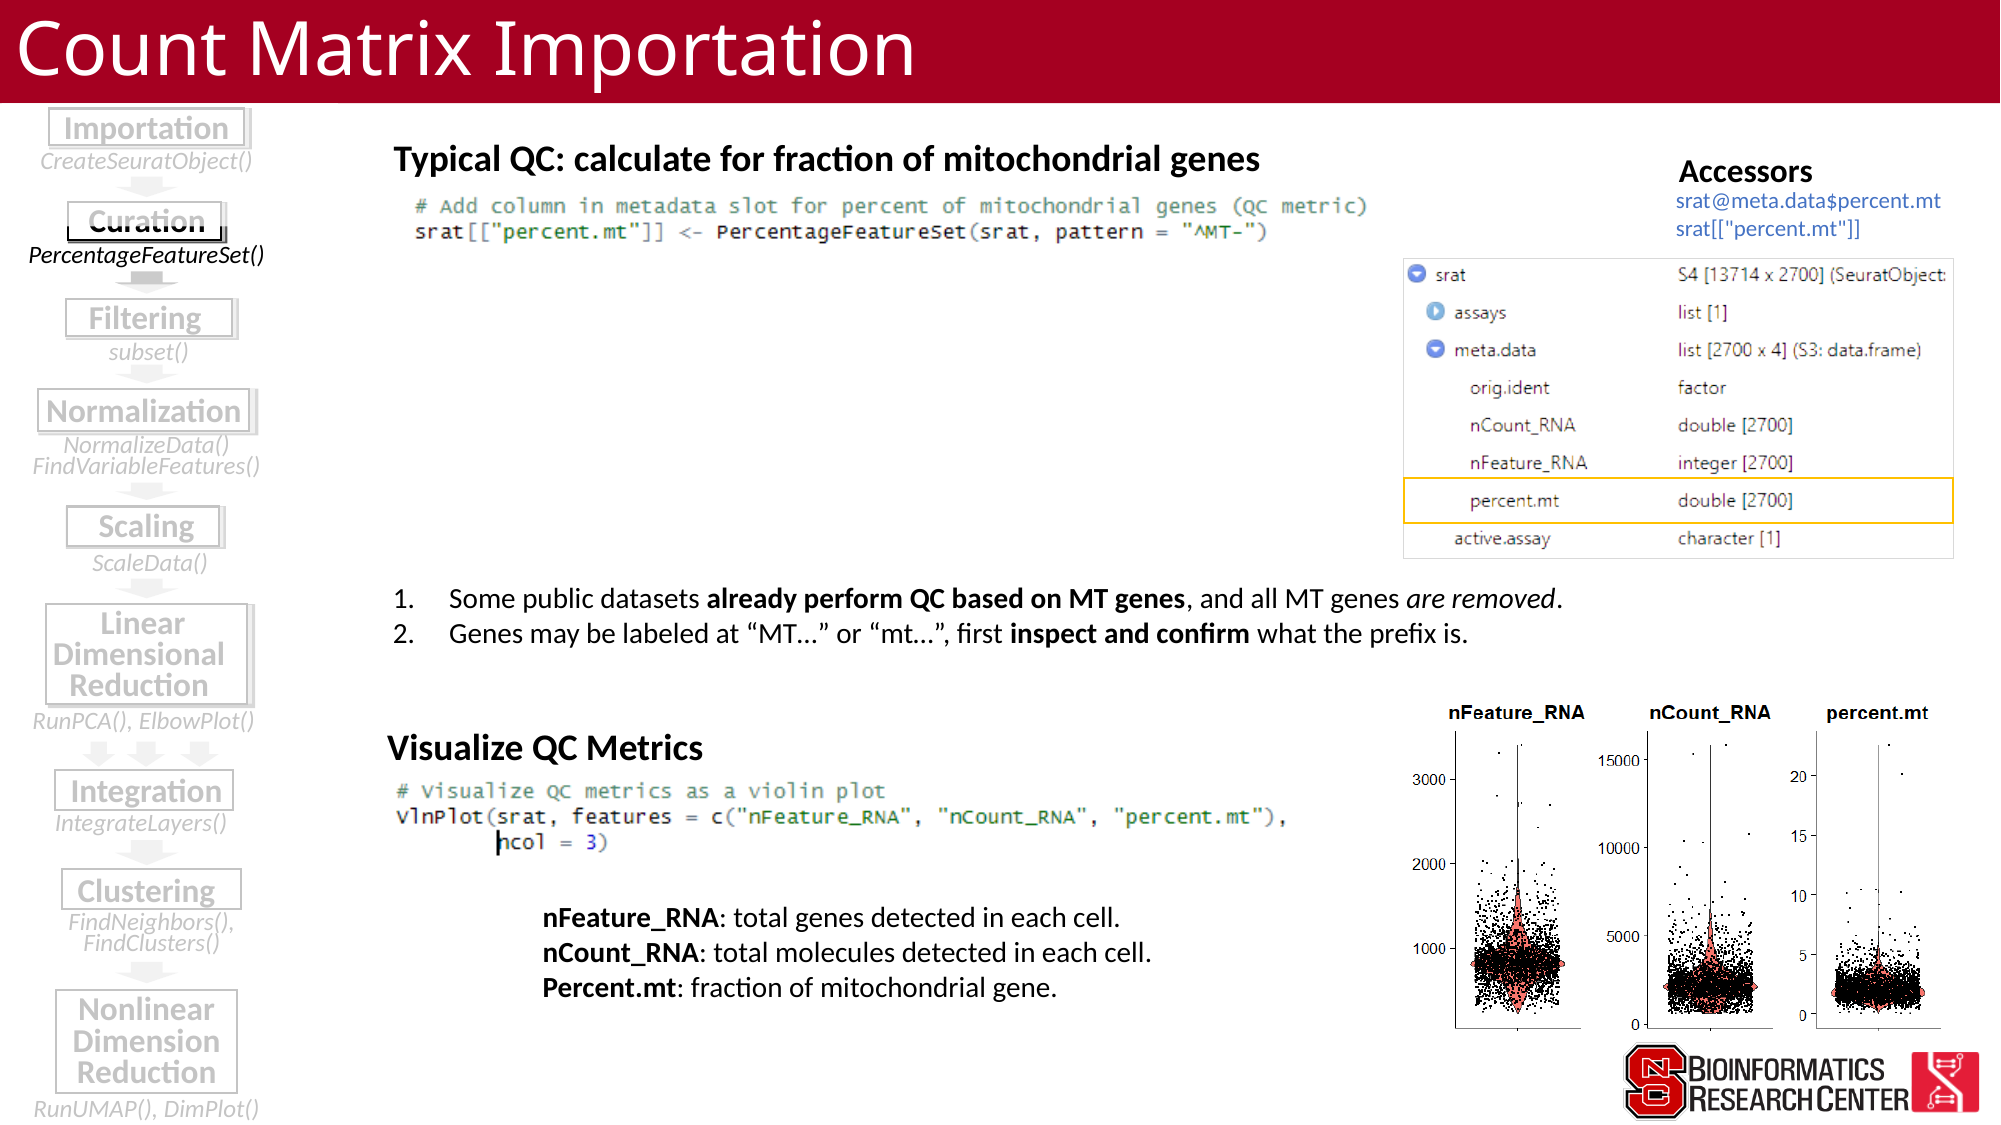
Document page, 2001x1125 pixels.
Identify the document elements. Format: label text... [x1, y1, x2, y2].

picture [1403, 258, 1954, 559]
picture [392, 688, 1956, 1036]
text_box Typical QC: calculate for fraction of mitochondrial genes [378, 126, 1277, 186]
text_box Visualize QC Metrics [372, 715, 719, 776]
text_box srat@meta.data$percent.mt srat[["percent.mt"]] [1661, 178, 1986, 249]
text_box Some public datasets already perform QC based on MT genes, and all MT genes are removed. Genes may be labeled at “MT…” or “mt…”, first inspect and confirm what the prefix is. [378, 571, 1579, 657]
text_box nFeature_RNA: total genes detected in each cell. nCount_RNA: total molecules detected in each cell. Percent.mt: fraction of mitochondrial gene. [527, 891, 1168, 1011]
picture [411, 191, 1392, 250]
title Count Matrix Importation [0, 0, 2000, 104]
text_box [0, 283, 333, 1125]
picture [1623, 1042, 1982, 1121]
text_box [1, 102, 339, 227]
text_box Accessors [1663, 141, 1828, 197]
